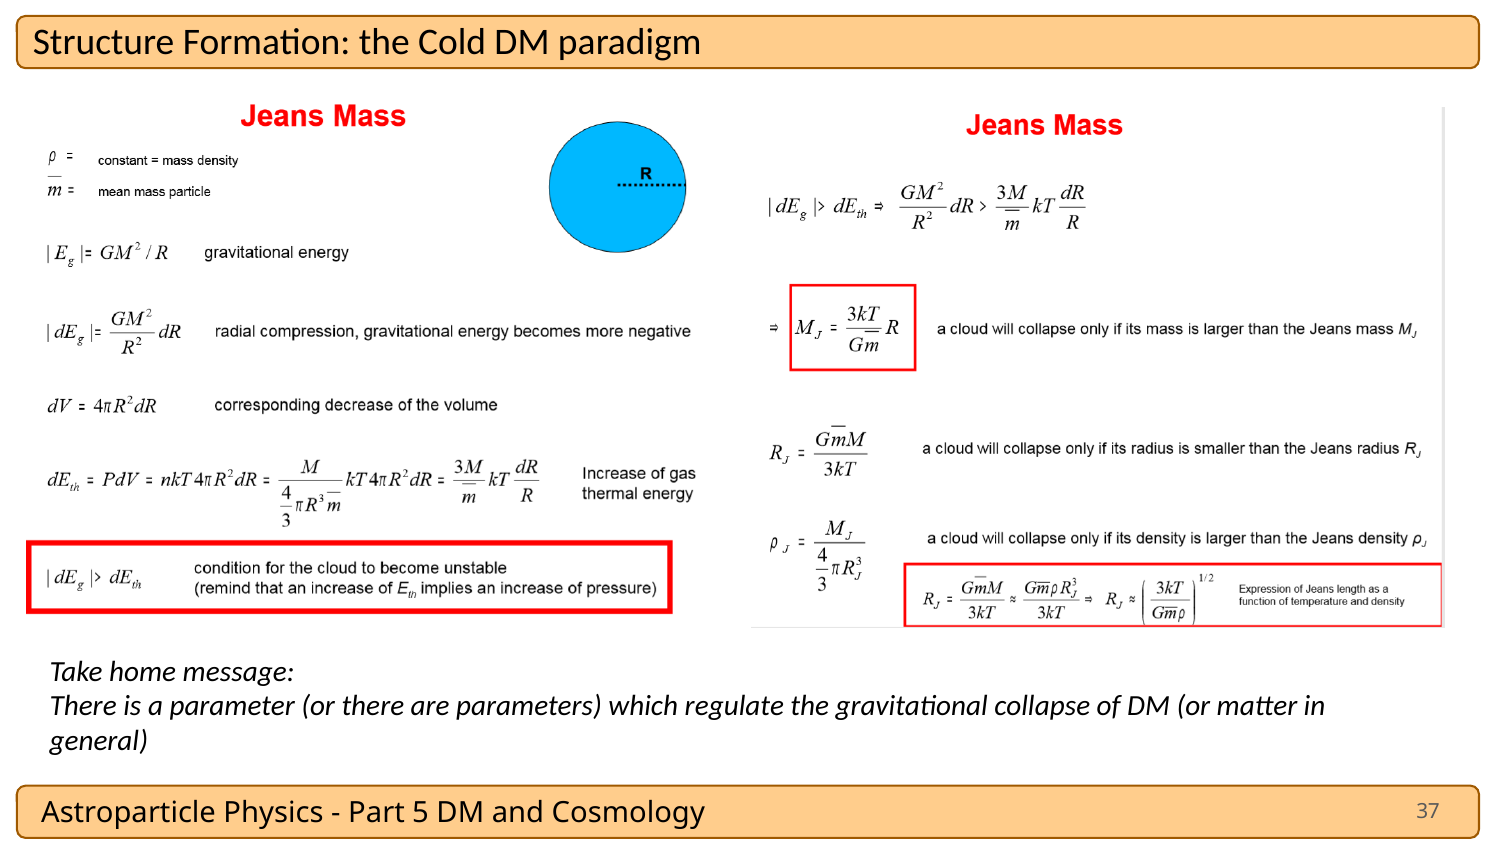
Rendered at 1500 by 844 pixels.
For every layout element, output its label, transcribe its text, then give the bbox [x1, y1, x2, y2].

text_box Structure Formation: the Cold DM paradigm [18, 9, 1500, 70]
picture [17, 98, 714, 625]
picture [750, 106, 1445, 628]
slide_number 37 [1105, 782, 1455, 841]
text_box Take home message: There is a parameter (or there are parameters) which regulate the gravitational collapse of DM (or matter in general) [34, 644, 1397, 764]
footer Astroparticle Physics - Part 5 DM and Cosmology [26, 785, 841, 844]
